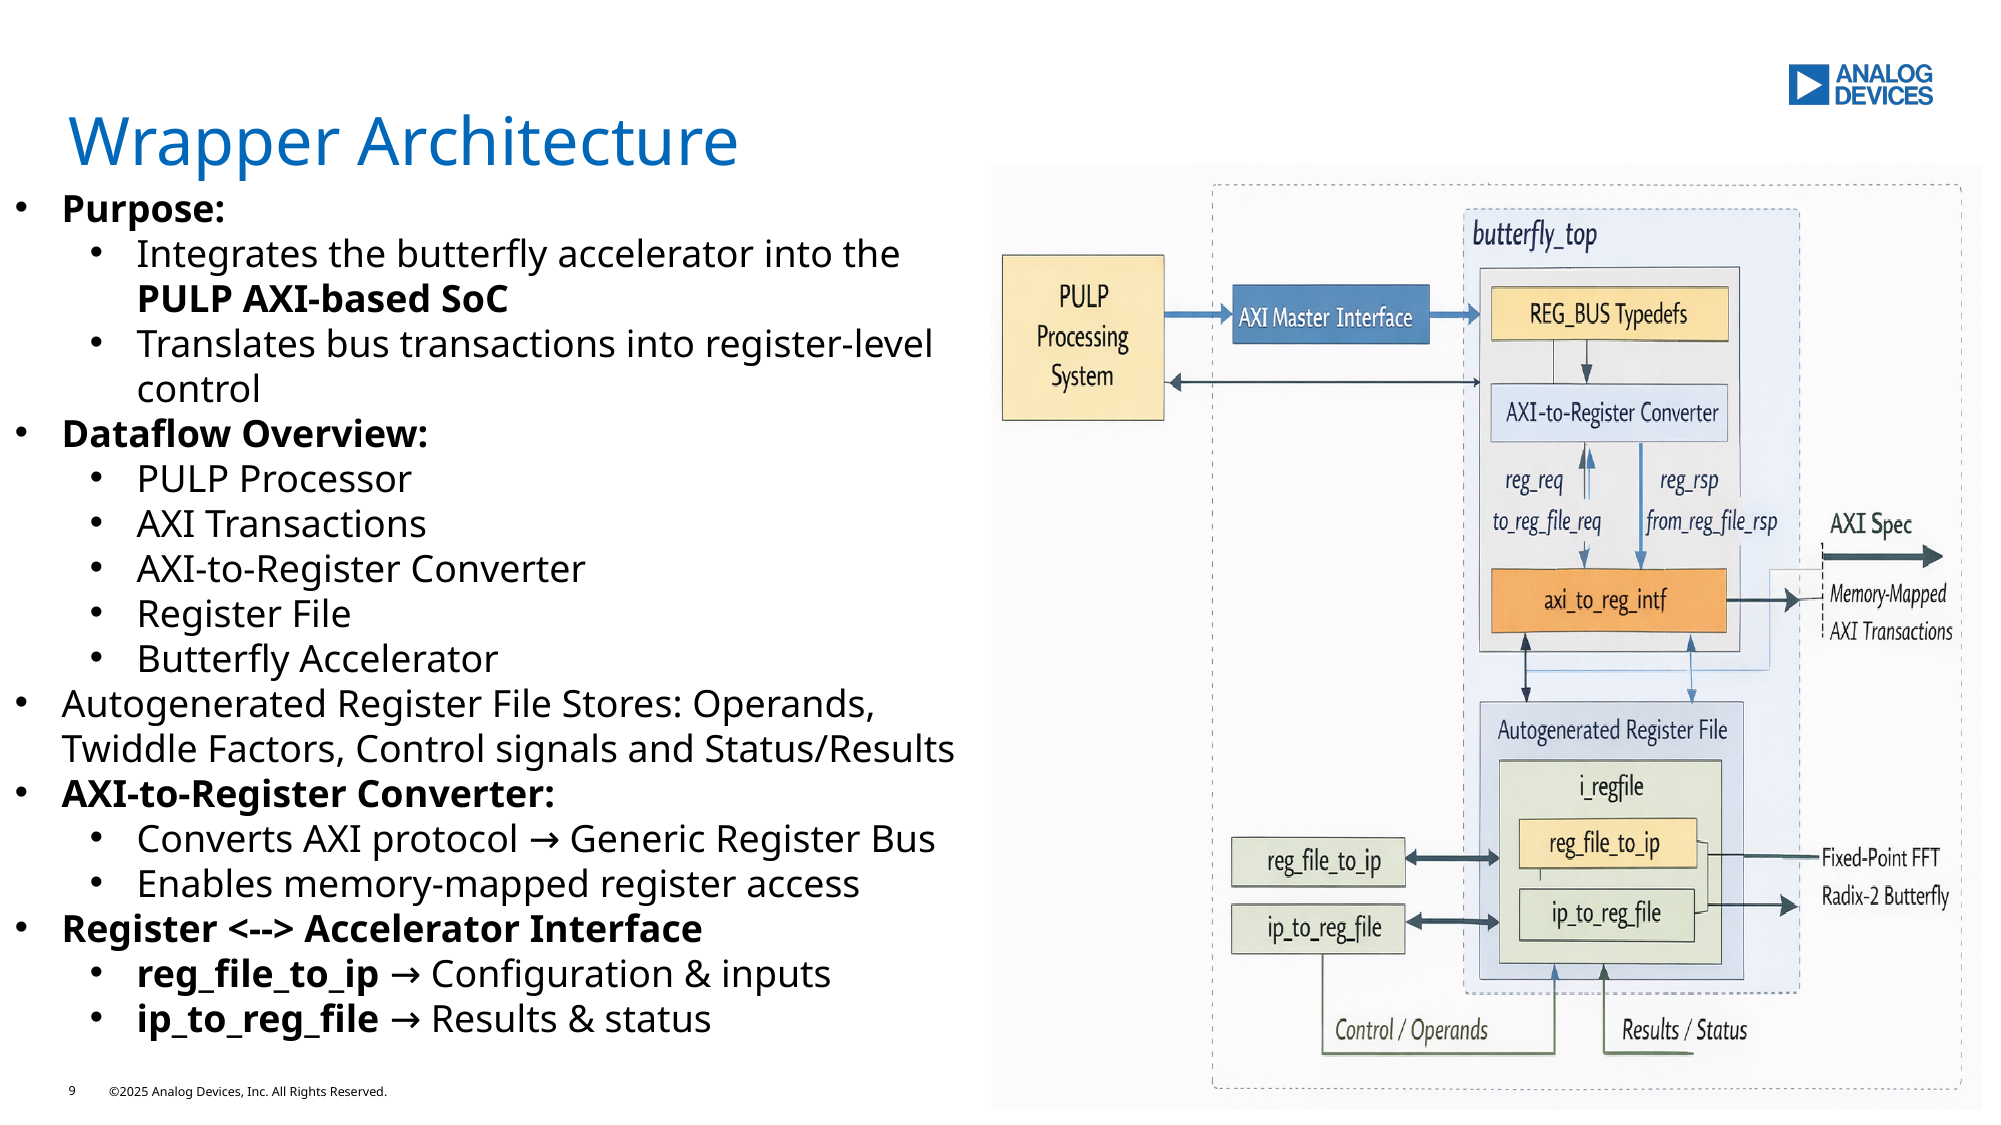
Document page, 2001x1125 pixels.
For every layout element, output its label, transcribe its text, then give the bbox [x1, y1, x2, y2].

text_box Purpose: Integrates the butterfly accelerator into the PULP AXI-based SoC Translates bus transactions into register-level control Dataflow Overview: PULP Processor AXI Transactions AXI-to-Register Converter Register File Butterfly Accelerator Autogenerated Register File Stores: Operands, Twiddle Factors, Control signals and Status/Results AXI-to-Register Converter: Converts AXI protocol → Generic Register Bus Enables memory-mapped register access Register <--> Accelerator Interface reg_file_to_ip → Configuration & inputs ip_to_reg_file → Results & status [0, 177, 986, 1047]
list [991, 162, 1982, 1110]
picture [1789, 64, 1933, 105]
slide_number 9 [68, 1079, 110, 1104]
footer ©2025 Analog Devices, Inc. All Rights Reserved. [110, 1079, 969, 1104]
title Wrapper Architecture [68, 104, 1722, 177]
